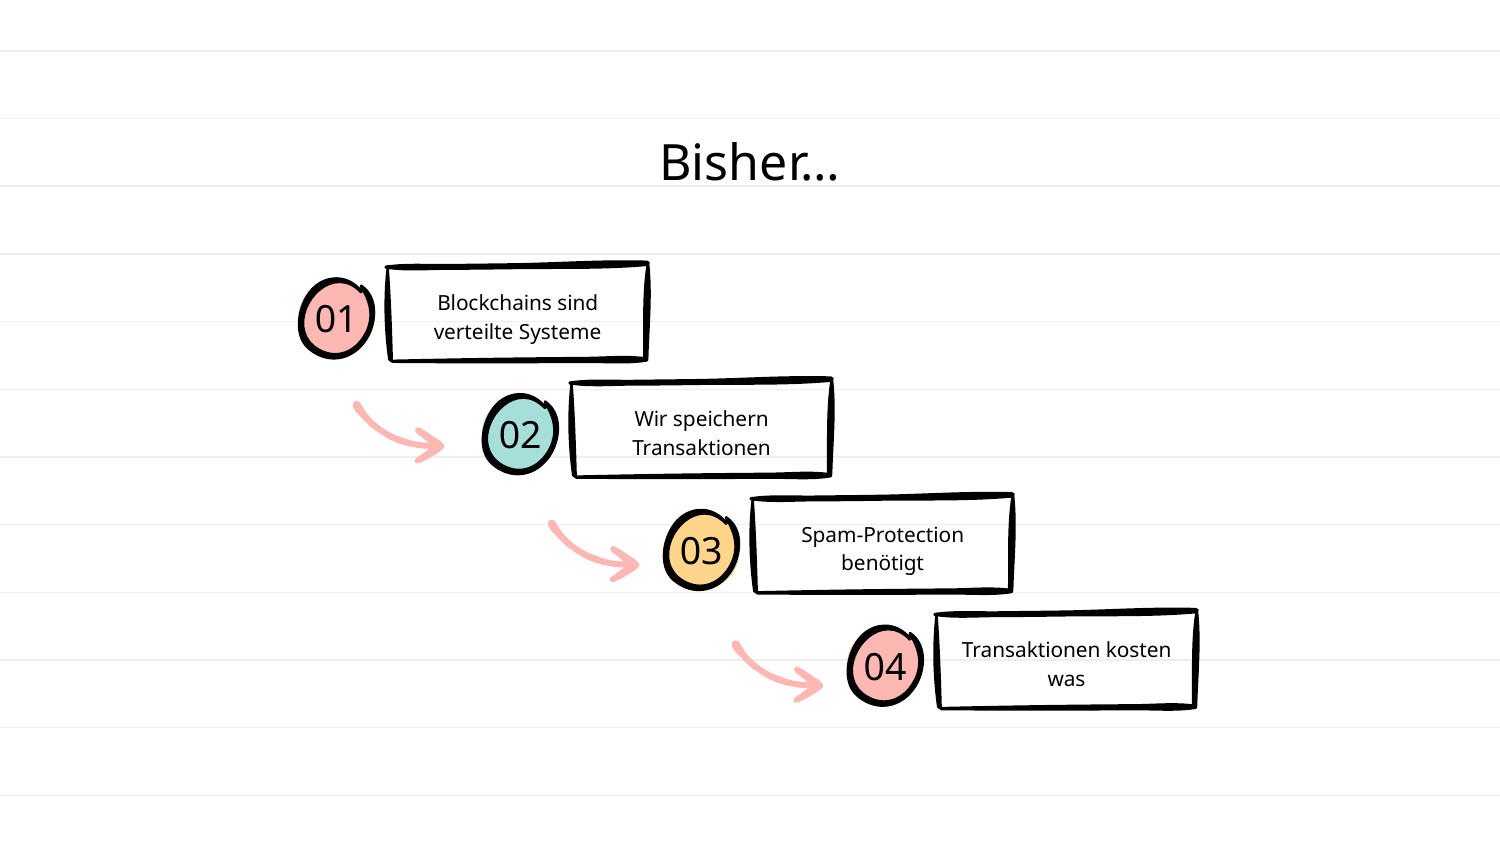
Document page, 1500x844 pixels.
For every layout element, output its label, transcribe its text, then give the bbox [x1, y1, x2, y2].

text_box [547, 519, 640, 582]
title Bisher… [329, 84, 1171, 205]
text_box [836, 607, 1202, 712]
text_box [287, 259, 653, 364]
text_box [652, 491, 1018, 596]
text_box [731, 640, 824, 703]
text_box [471, 375, 837, 480]
text_box [352, 401, 445, 464]
